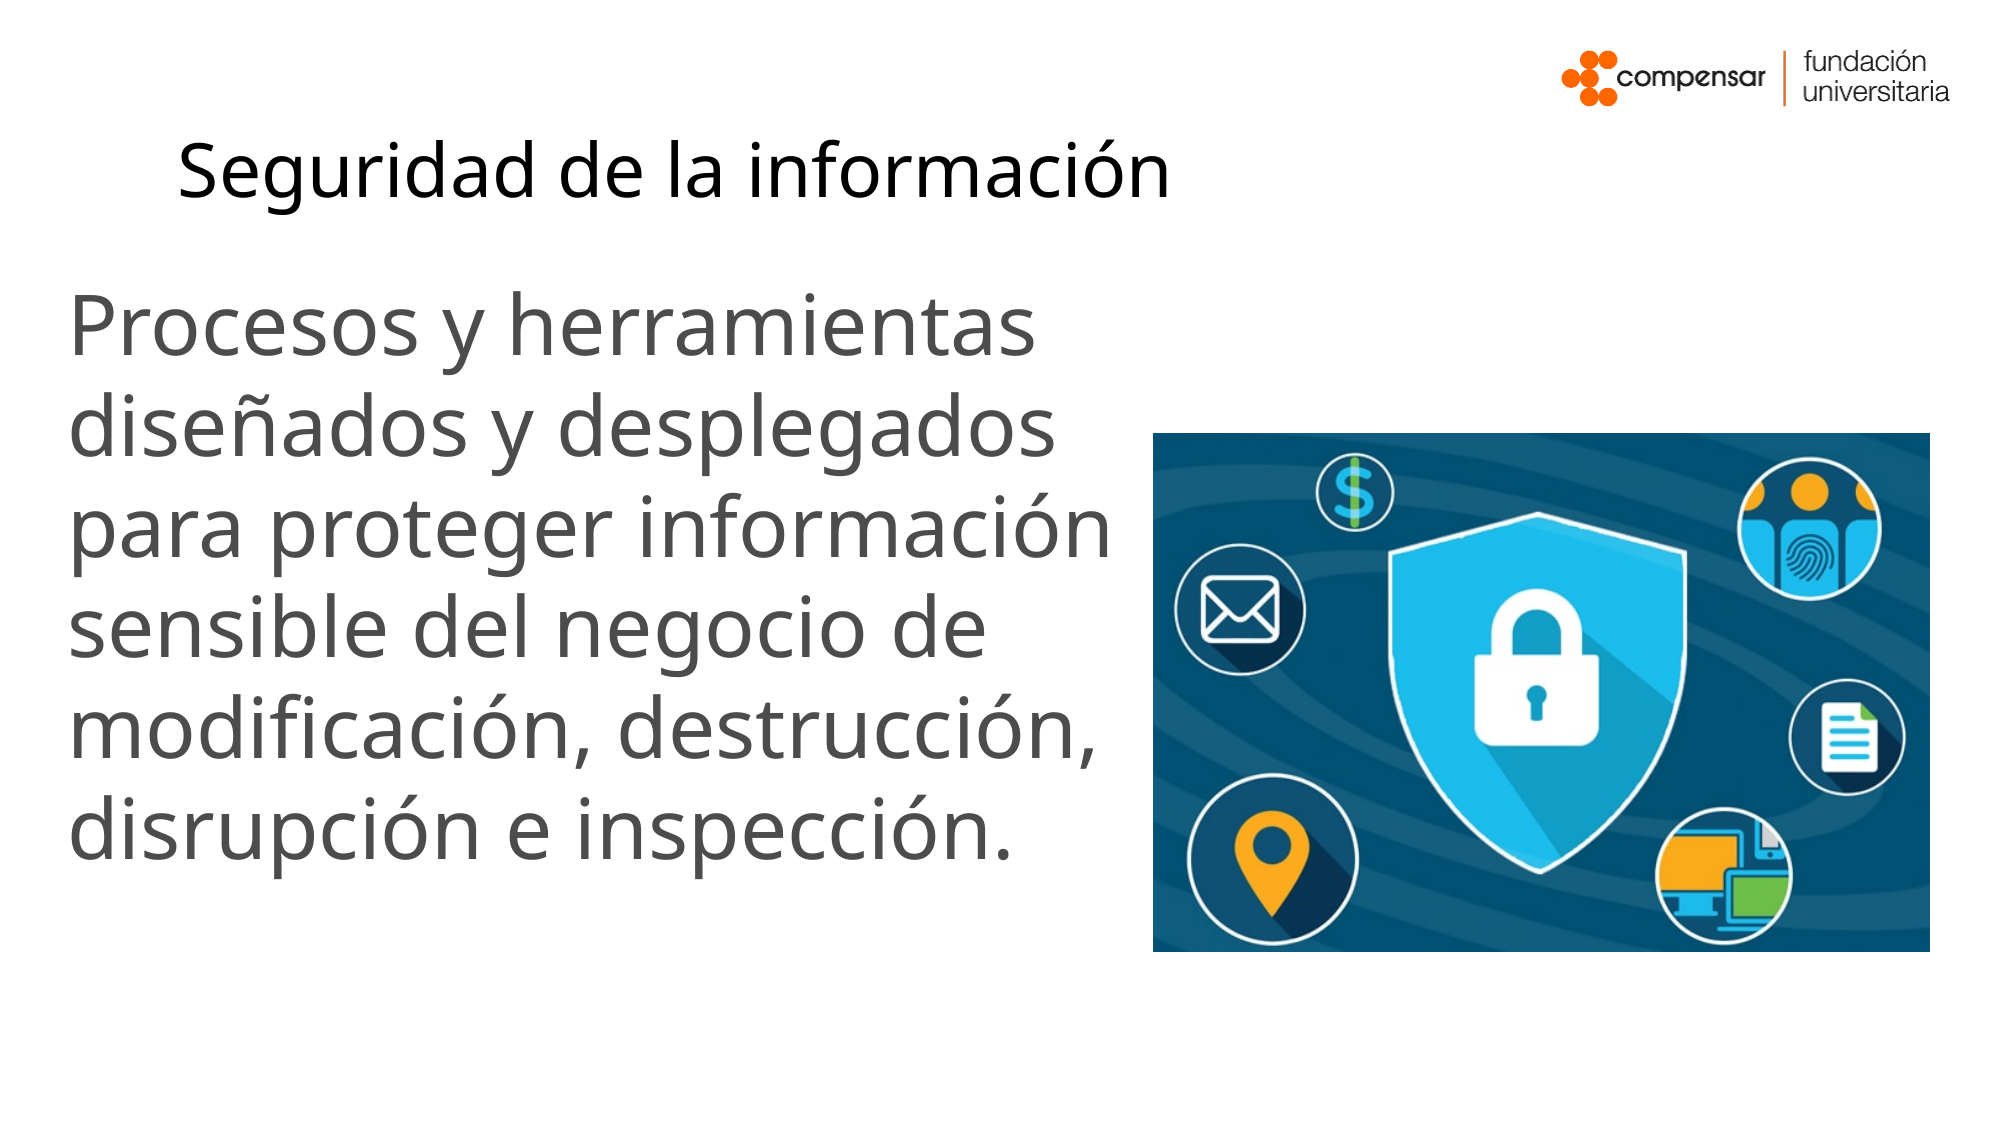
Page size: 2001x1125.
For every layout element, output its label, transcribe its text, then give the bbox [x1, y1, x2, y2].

picture [1153, 433, 1930, 952]
picture [1543, 32, 1971, 125]
text_box Procesos y herramientas diseñados y desplegados para proteger información sensible del negocio de modificación, destrucción, disrupción e inspección. [52, 264, 1144, 1048]
text_box Seguridad de la información [163, 124, 1561, 222]
